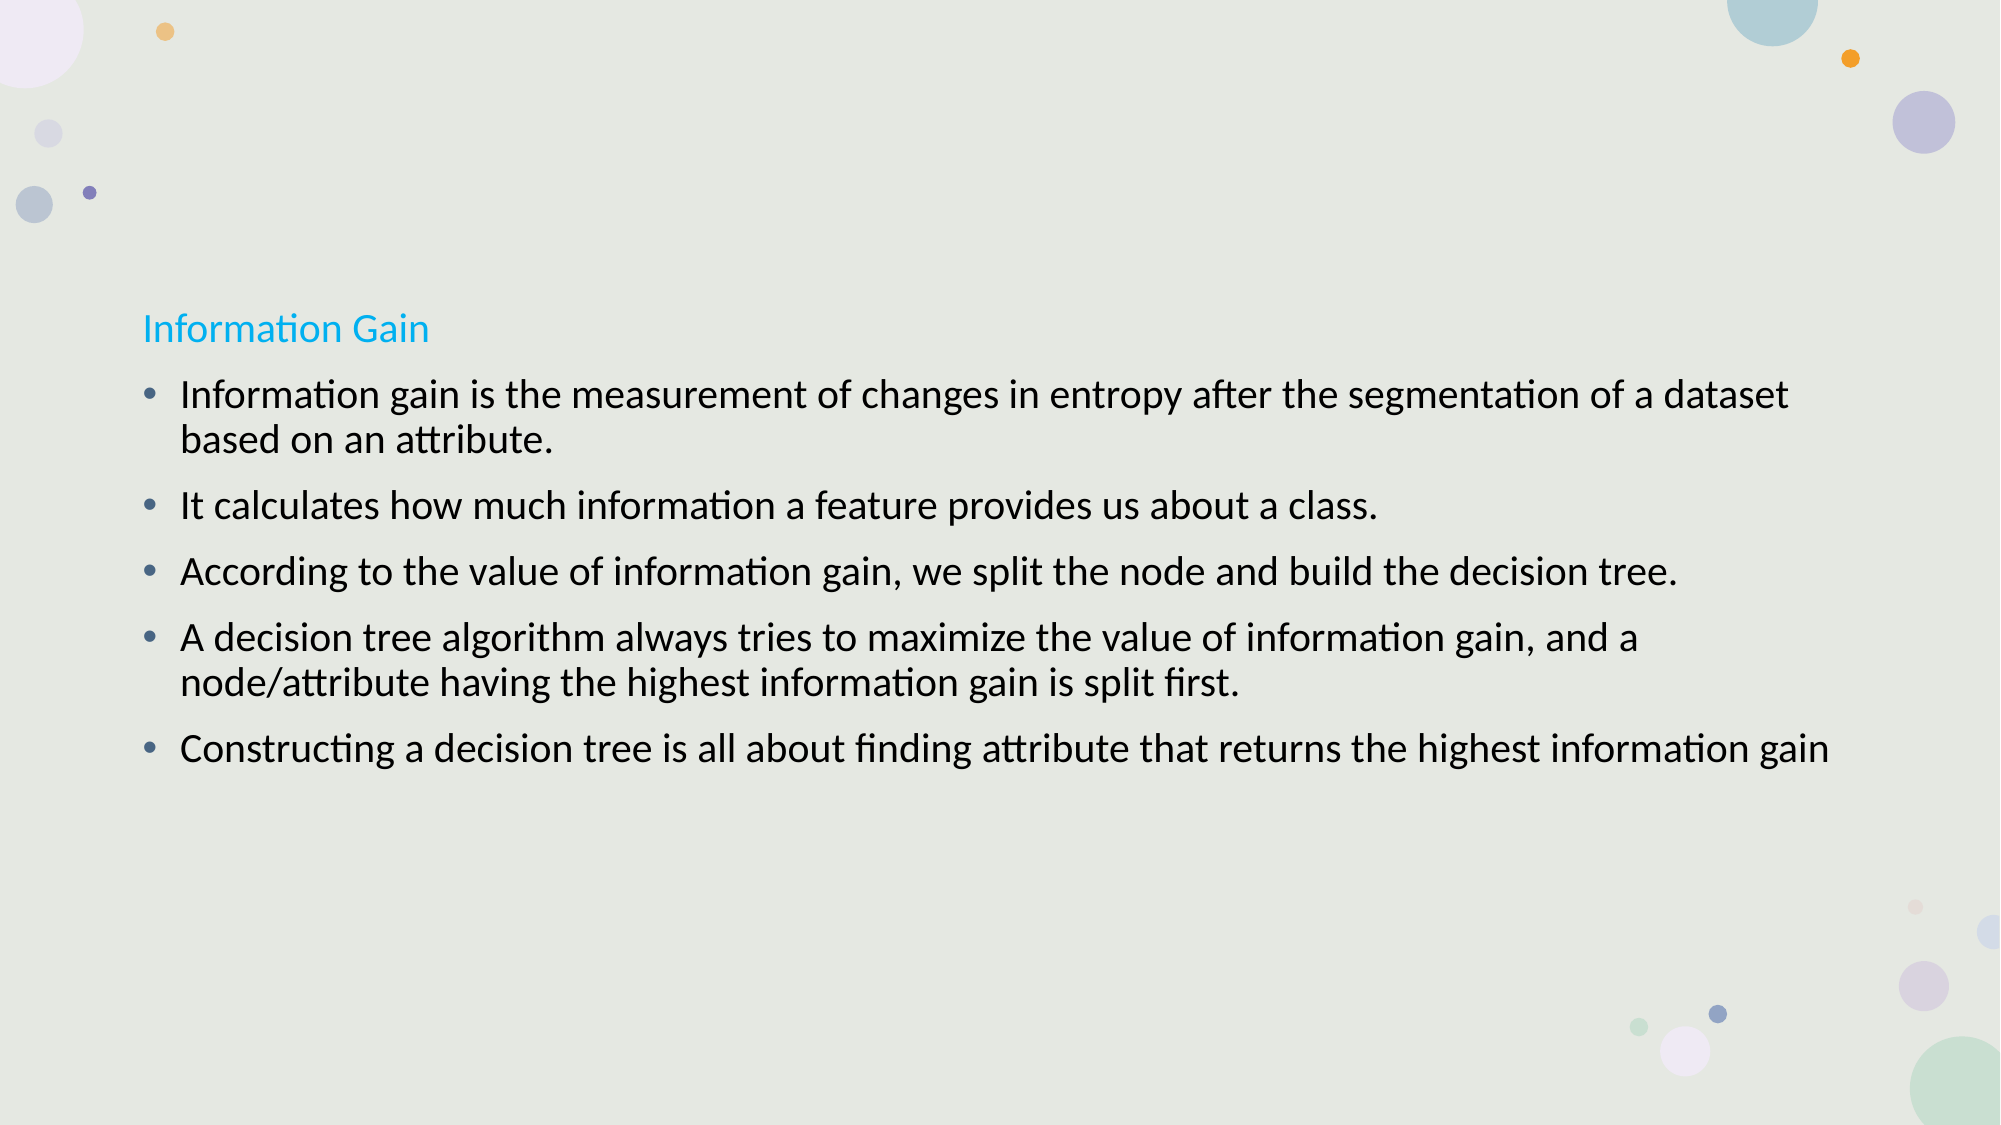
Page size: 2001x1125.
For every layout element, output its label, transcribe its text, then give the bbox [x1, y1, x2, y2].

list Information Gain Information gain is the measurement of changes in entropy after the segmentation of a dataset based on an attribute. It calculates how much information a feature provides us about a class. According to the value of information gain, we split the node and build the decision tree. A decision tree algorithm always tries to maximize the value of information gain, and a node/attribute having the highest information gain is split first. Constructing a decision tree is all about finding attribute that returns the highest information gain [127, 299, 1877, 1014]
